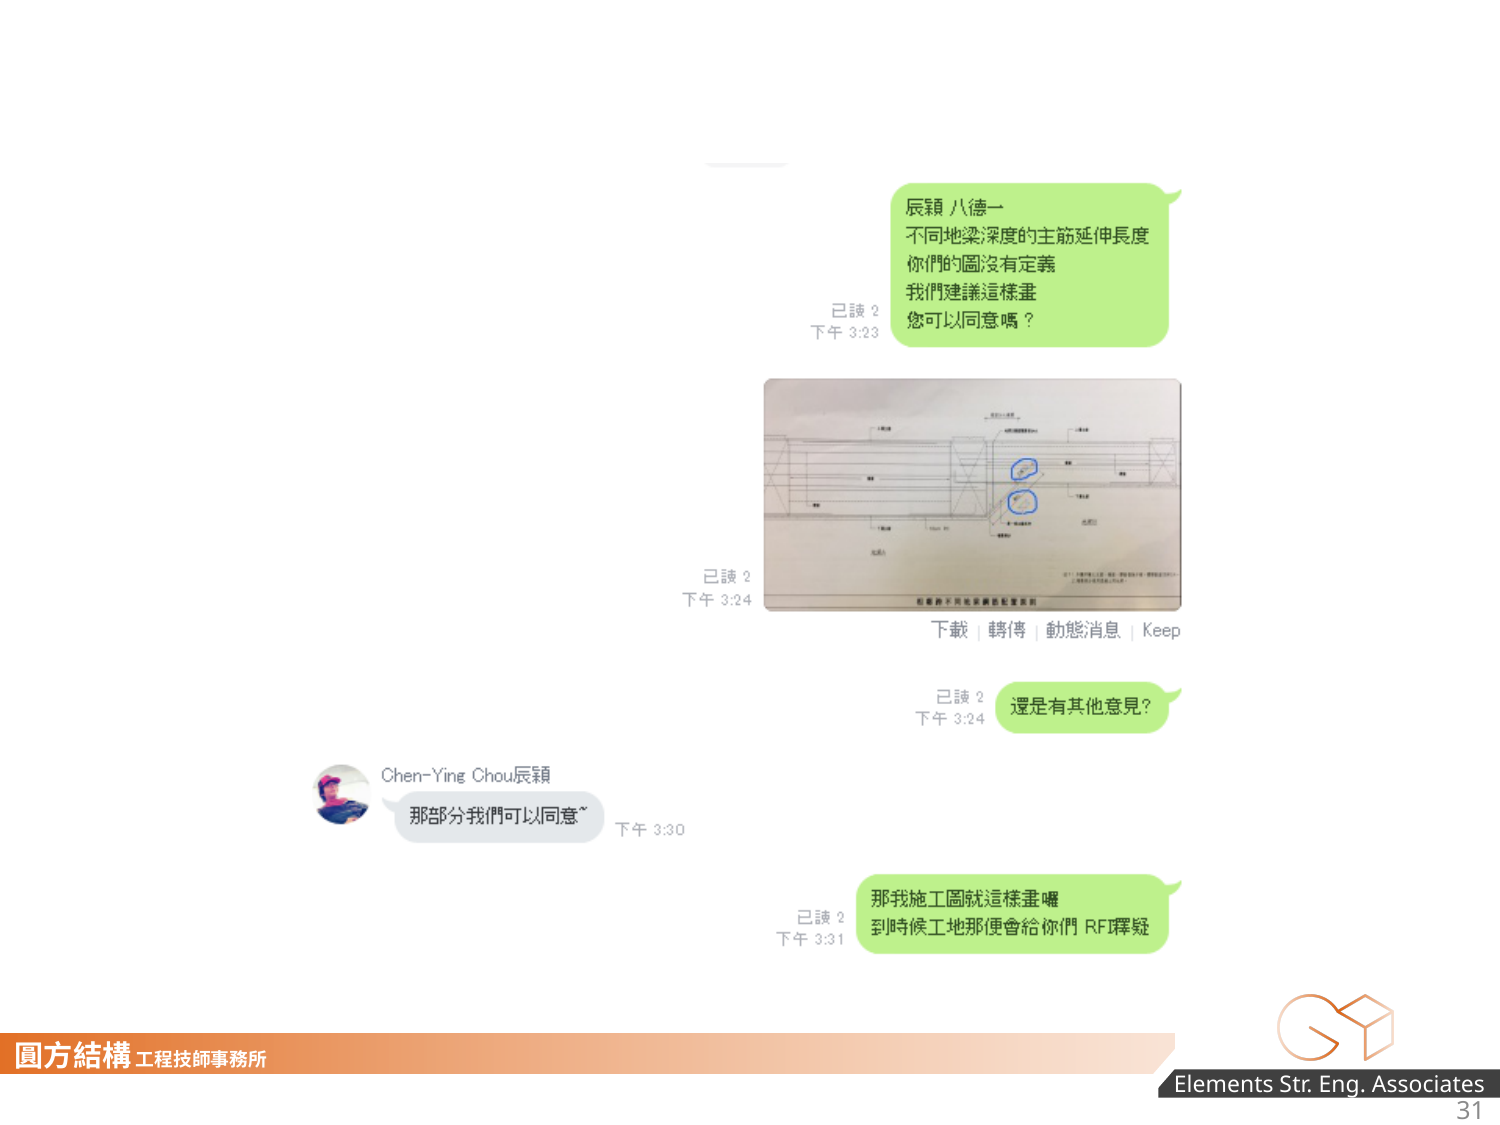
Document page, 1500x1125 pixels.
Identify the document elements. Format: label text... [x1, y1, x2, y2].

picture [1277, 994, 1394, 1061]
slide_number 31 [1162, 1081, 1500, 1125]
picture [312, 163, 1188, 962]
